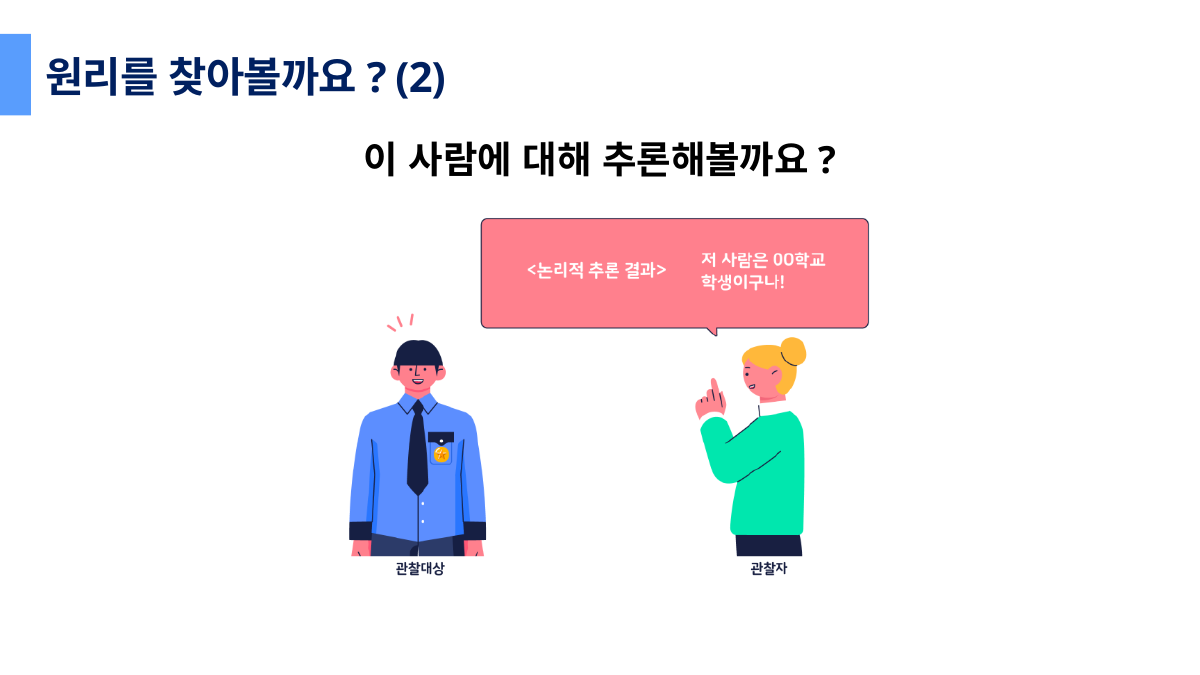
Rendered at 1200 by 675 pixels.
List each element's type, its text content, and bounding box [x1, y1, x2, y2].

text_box 이 사람에 대해 추론해볼까요? [280, 129, 920, 189]
picture [315, 200, 885, 605]
text_box [0, 33, 32, 116]
text_box 원리를 찾아볼까요? (2) [32, 43, 534, 109]
